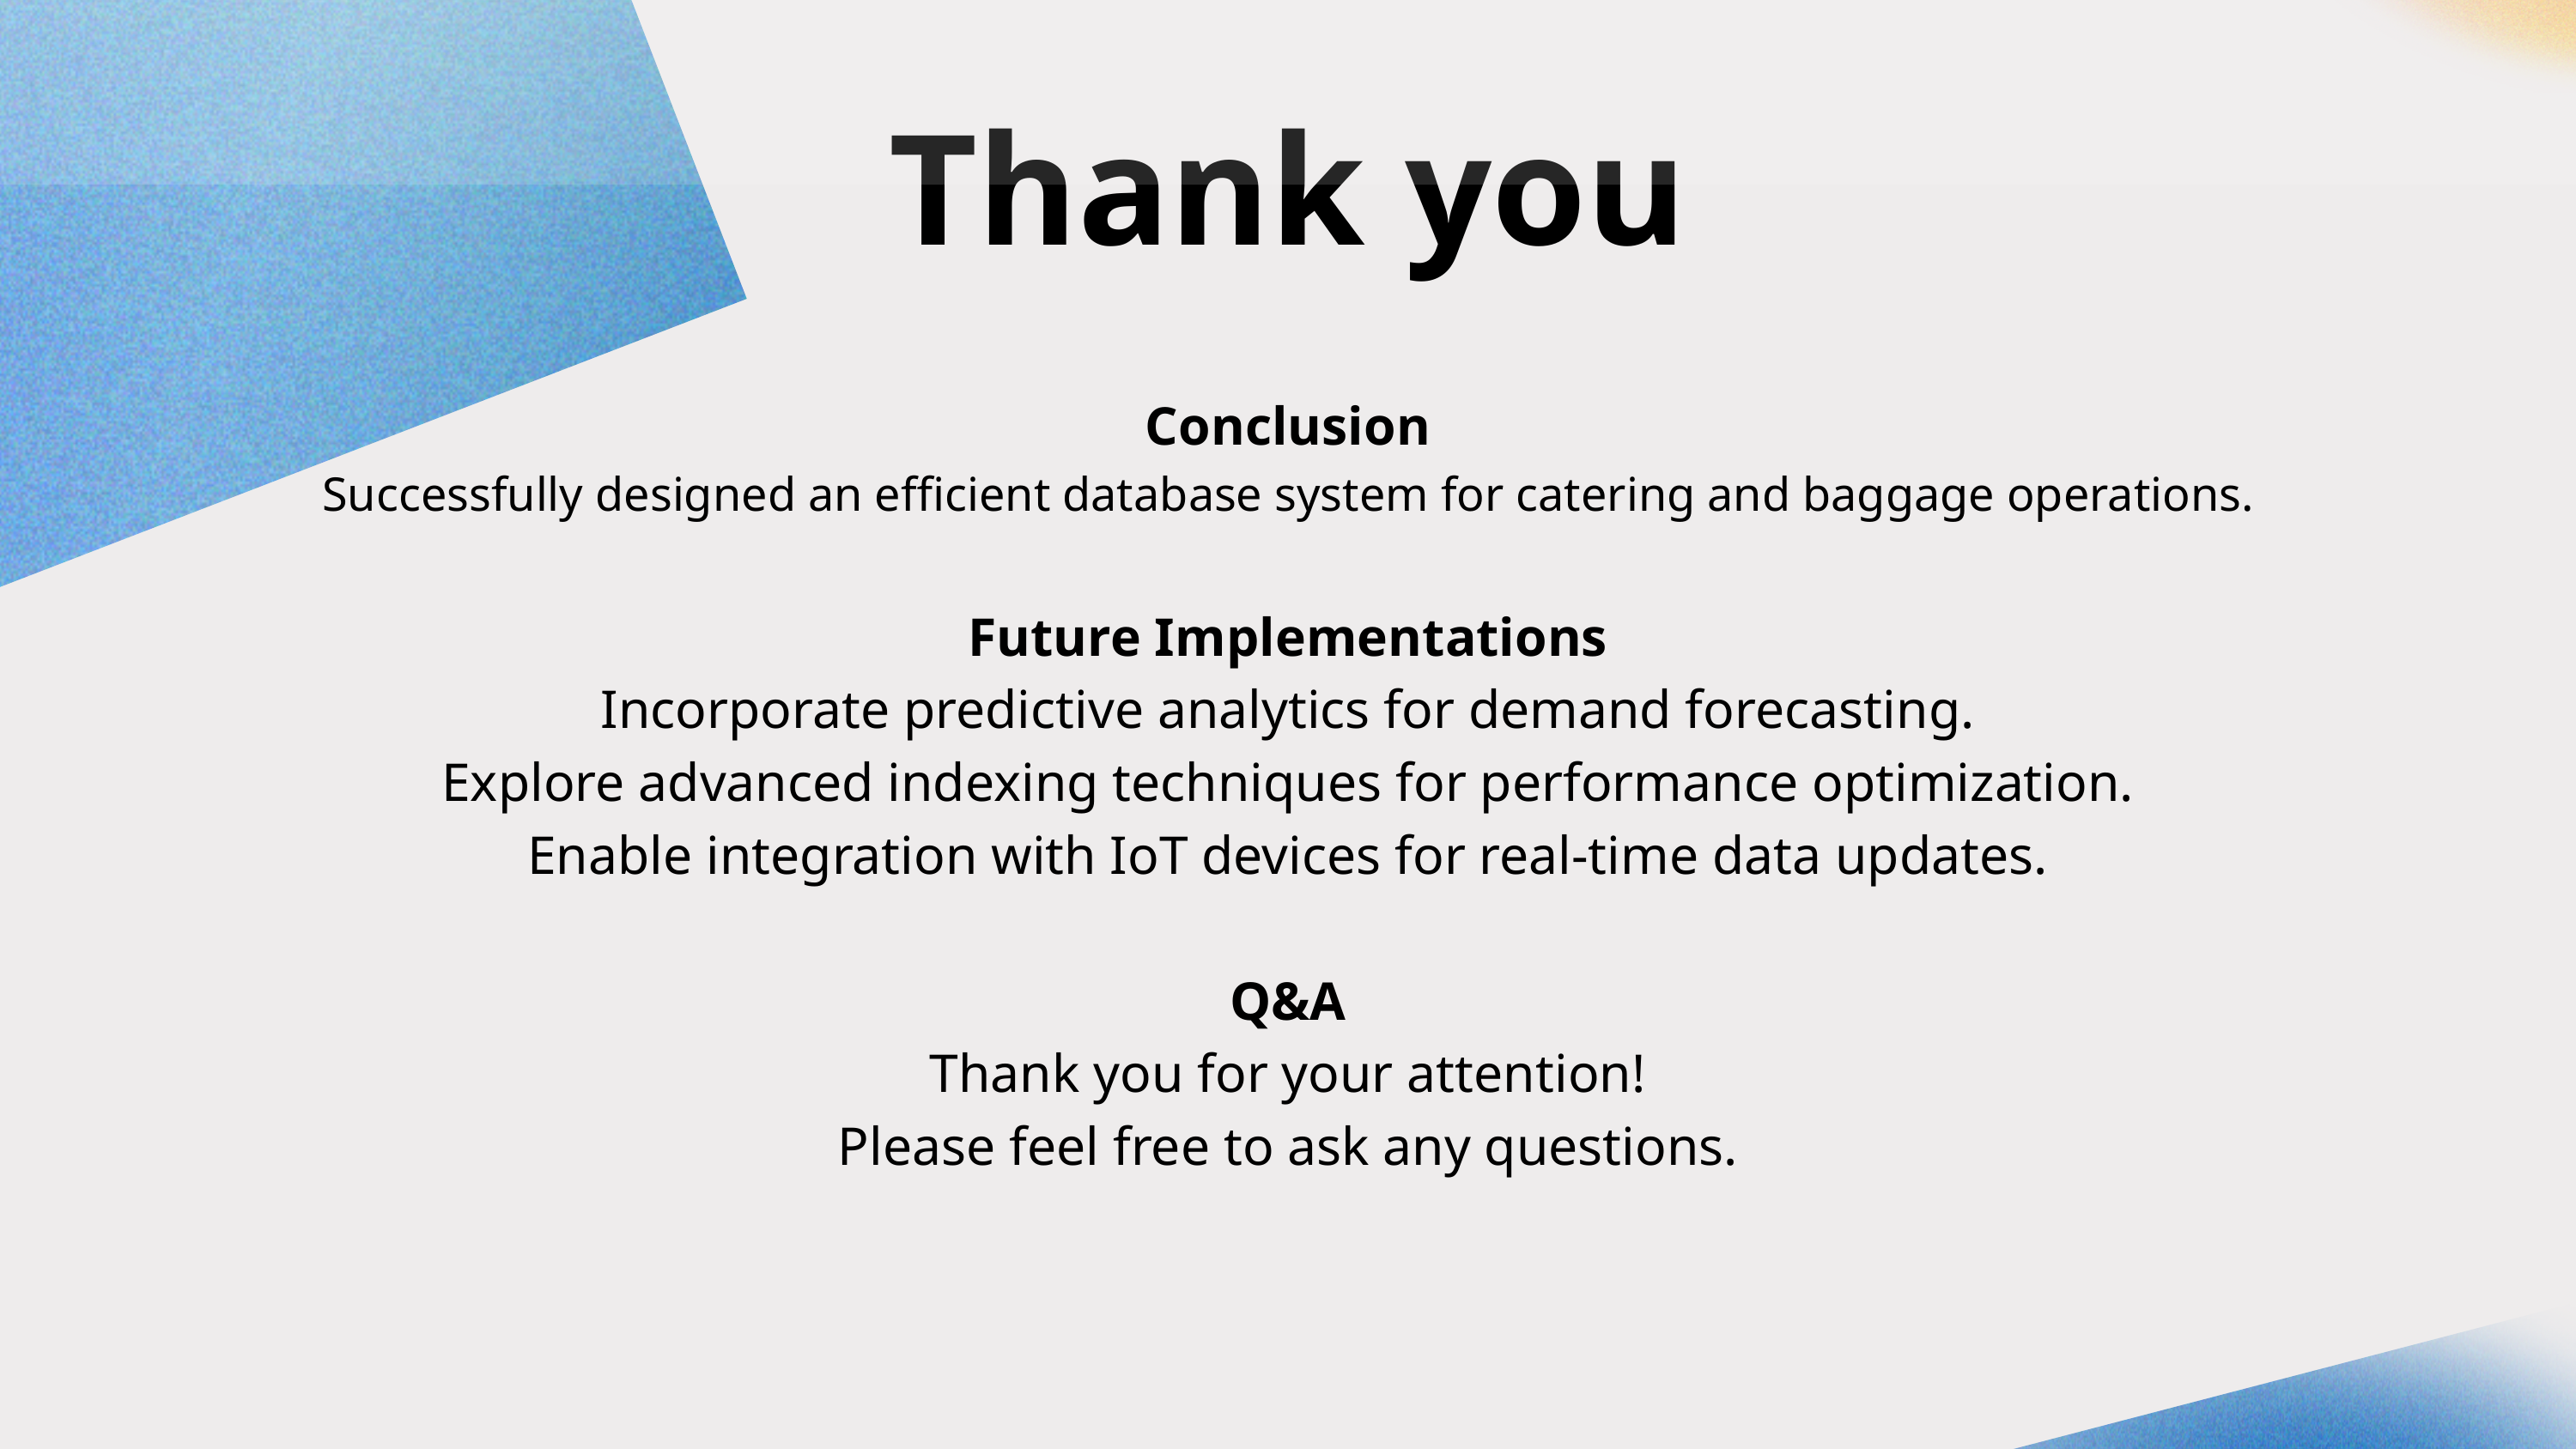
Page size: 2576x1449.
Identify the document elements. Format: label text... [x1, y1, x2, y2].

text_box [0, 0, 2576, 185]
text_box [0, 194, 747, 587]
text_box [2013, 1302, 2576, 1449]
text_box Conclusion Successfully designed an efficient database system for catering and baggage operations. Future Implementations Incorporate predictive analytics for demand forecasting. Explore advanced indexing techniques for performance optimization. Enable integration with IoT devices for real-time data updates. Q&A Thank you for your attention! Please feel free to ask any questions. [275, 383, 2301, 1176]
text_box Thank you [777, 194, 1799, 276]
